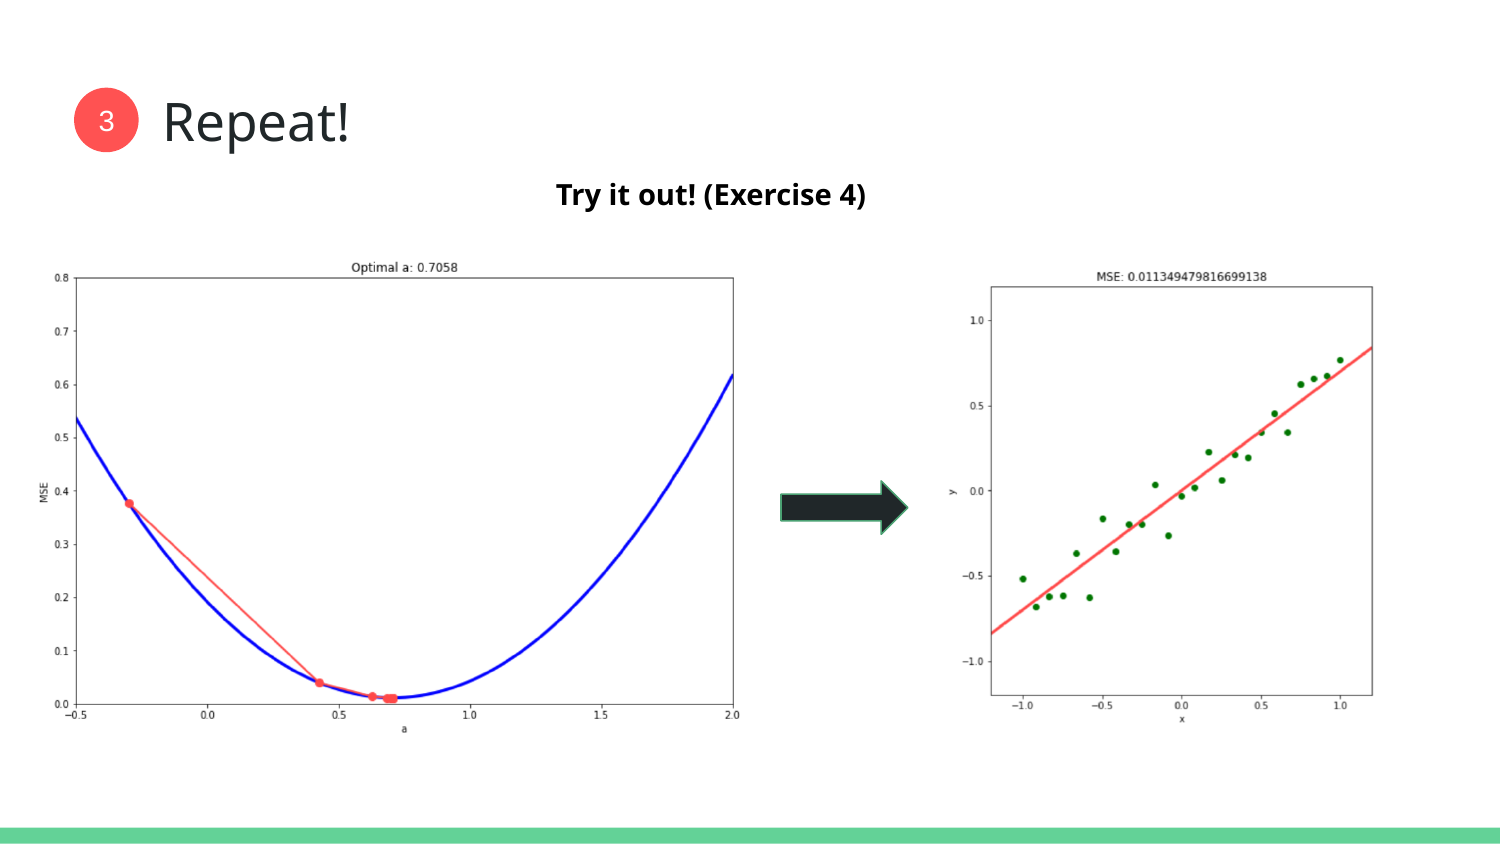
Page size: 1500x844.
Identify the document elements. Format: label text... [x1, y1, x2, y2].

title Repeat! [51, 72, 1449, 167]
text_box Try it out! (Exercise 4) [473, 161, 949, 227]
text_box 3 [74, 87, 139, 153]
text_box [781, 480, 908, 535]
picture [23, 259, 756, 737]
picture [926, 248, 1395, 733]
